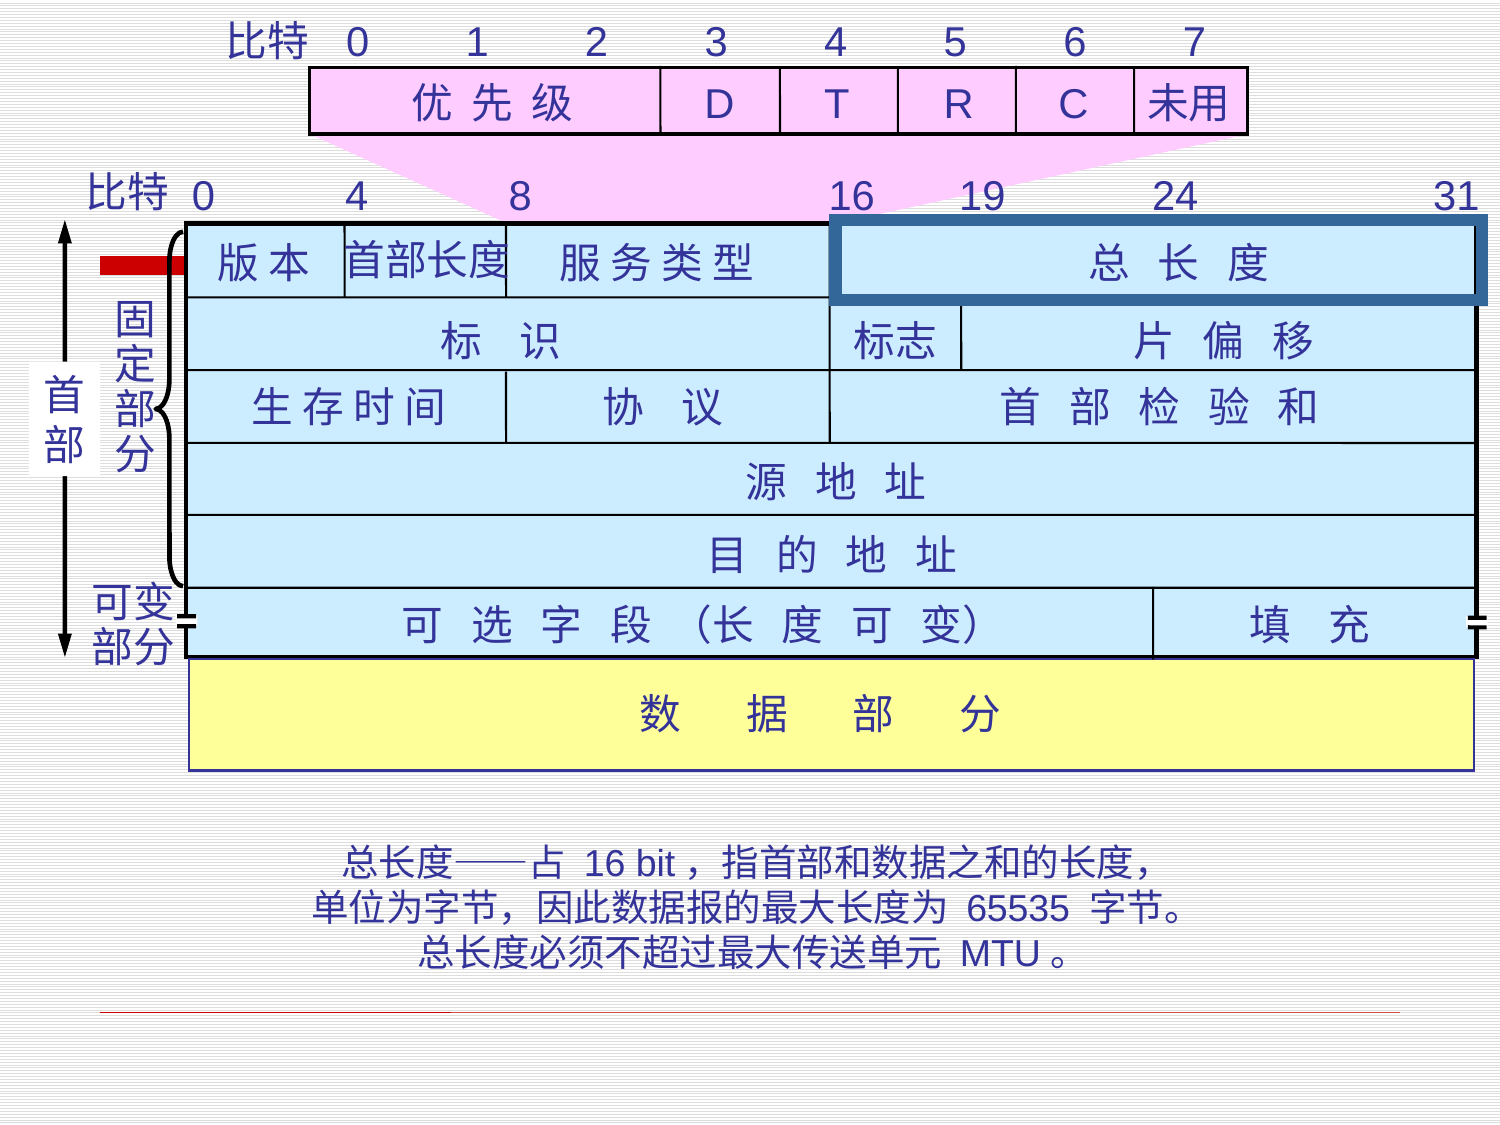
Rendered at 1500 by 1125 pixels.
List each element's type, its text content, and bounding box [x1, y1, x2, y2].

text_box 19 [944, 161, 1021, 214]
text_box [309, 67, 1248, 135]
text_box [60, 219, 1483, 1058]
text_box 未用 [1132, 69, 1246, 134]
text_box 4 [330, 161, 384, 218]
text_box 4 [809, 7, 863, 69]
text_box 比特 [70, 158, 185, 218]
text_box 3 [689, 7, 743, 69]
text_box [311, 135, 1244, 218]
text_box 7 [1168, 7, 1222, 69]
text_box 0 [185, 161, 230, 218]
text_box 31 [1418, 161, 1495, 226]
text_box R [928, 69, 989, 134]
text_box D [689, 69, 750, 134]
text_box 0 [331, 7, 385, 72]
text_box C [1043, 69, 1104, 134]
text_box 首 部 [28, 361, 55, 477]
text_box 比特 [210, 7, 324, 72]
text_box 8 [493, 161, 547, 218]
text_box 1 [450, 7, 504, 69]
text_box 24 [1137, 161, 1214, 214]
text_box 16 [813, 161, 890, 218]
text_box 2 [570, 7, 623, 72]
text_box T [809, 69, 865, 134]
text_box 优 先 级 [396, 69, 589, 134]
text_box 6 [1048, 7, 1102, 69]
text_box 5 [928, 7, 982, 69]
